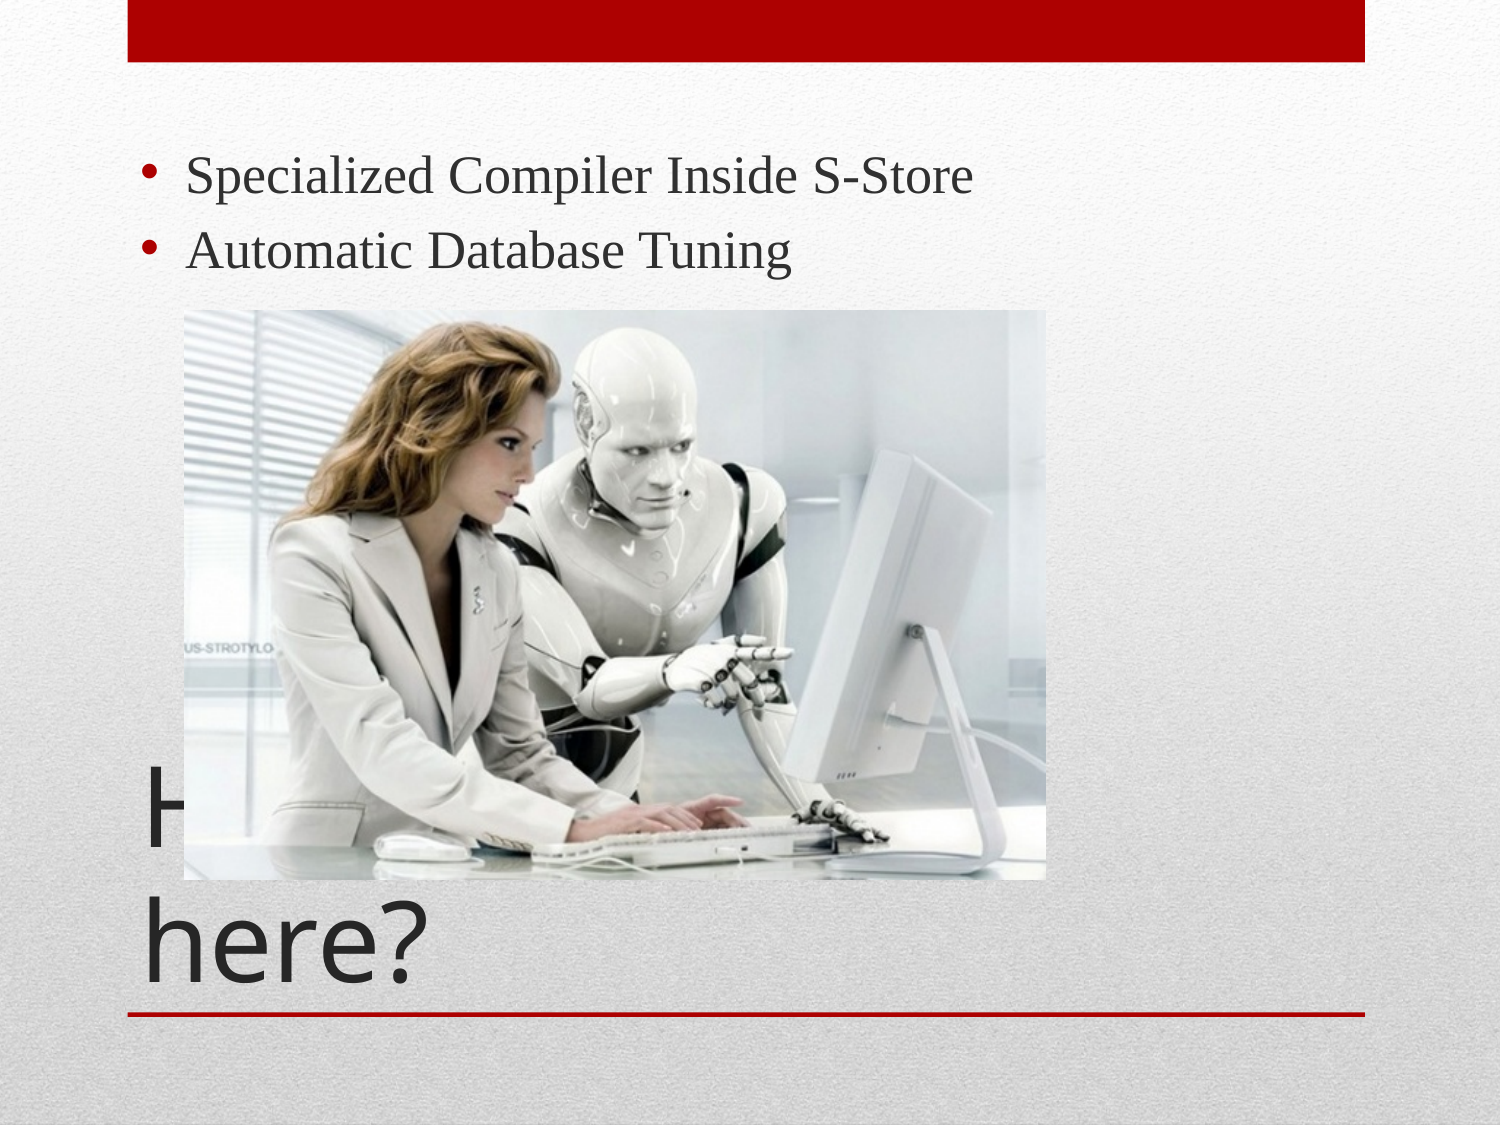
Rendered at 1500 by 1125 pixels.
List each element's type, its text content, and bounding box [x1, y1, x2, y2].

list Specialized Compiler Inside S-Store Automatic Database Tuning [125, 112, 1363, 750]
picture [184, 310, 1047, 881]
title How did we get here? [125, 750, 1238, 1013]
